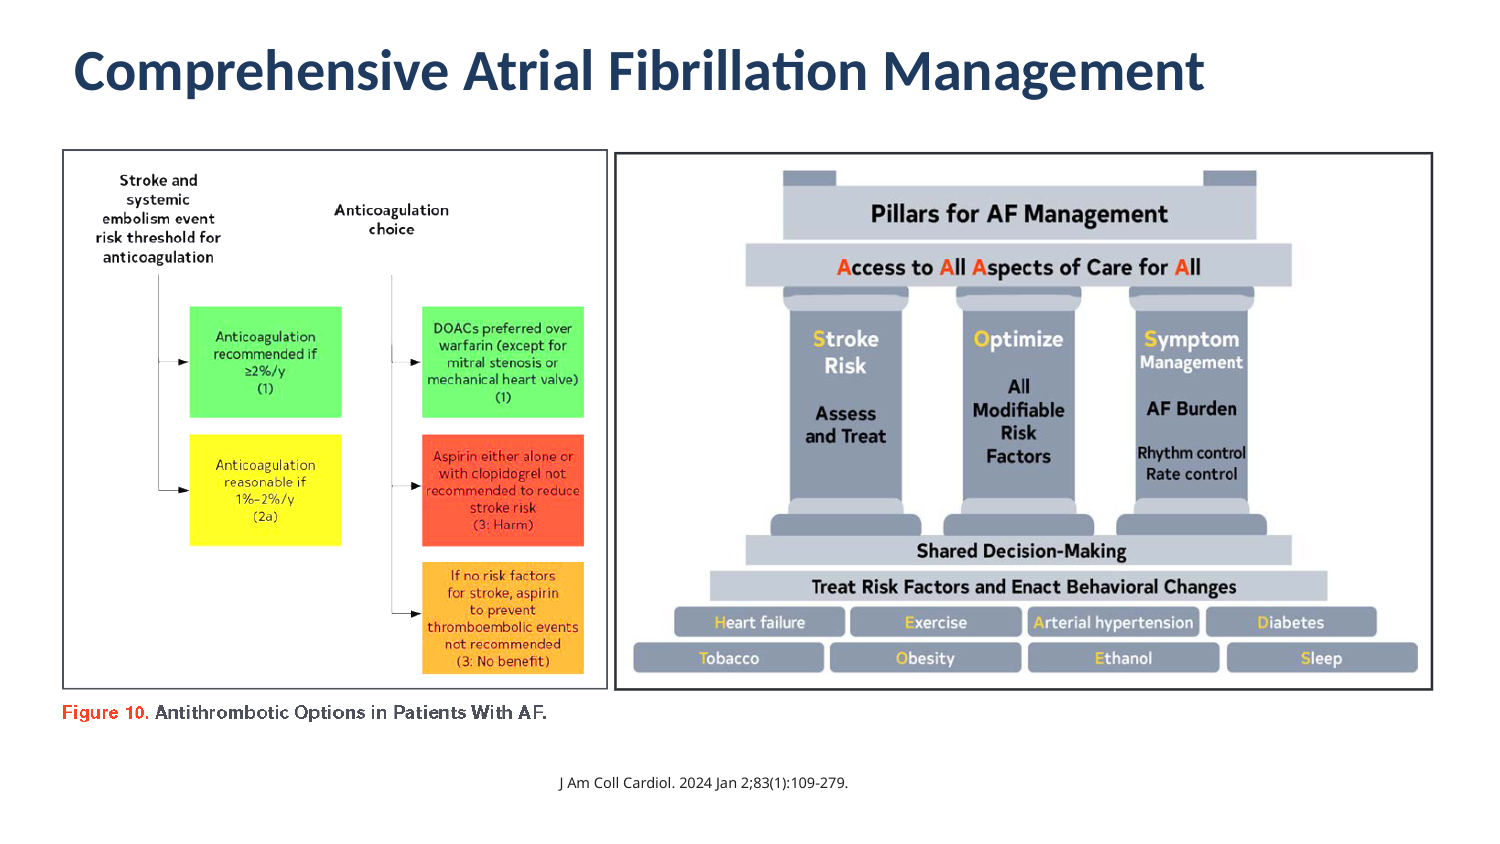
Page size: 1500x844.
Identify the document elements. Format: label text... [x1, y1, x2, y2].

picture [59, 143, 1440, 722]
text_box Comprehensive Atrial Fibrillation Management [59, 29, 1440, 105]
